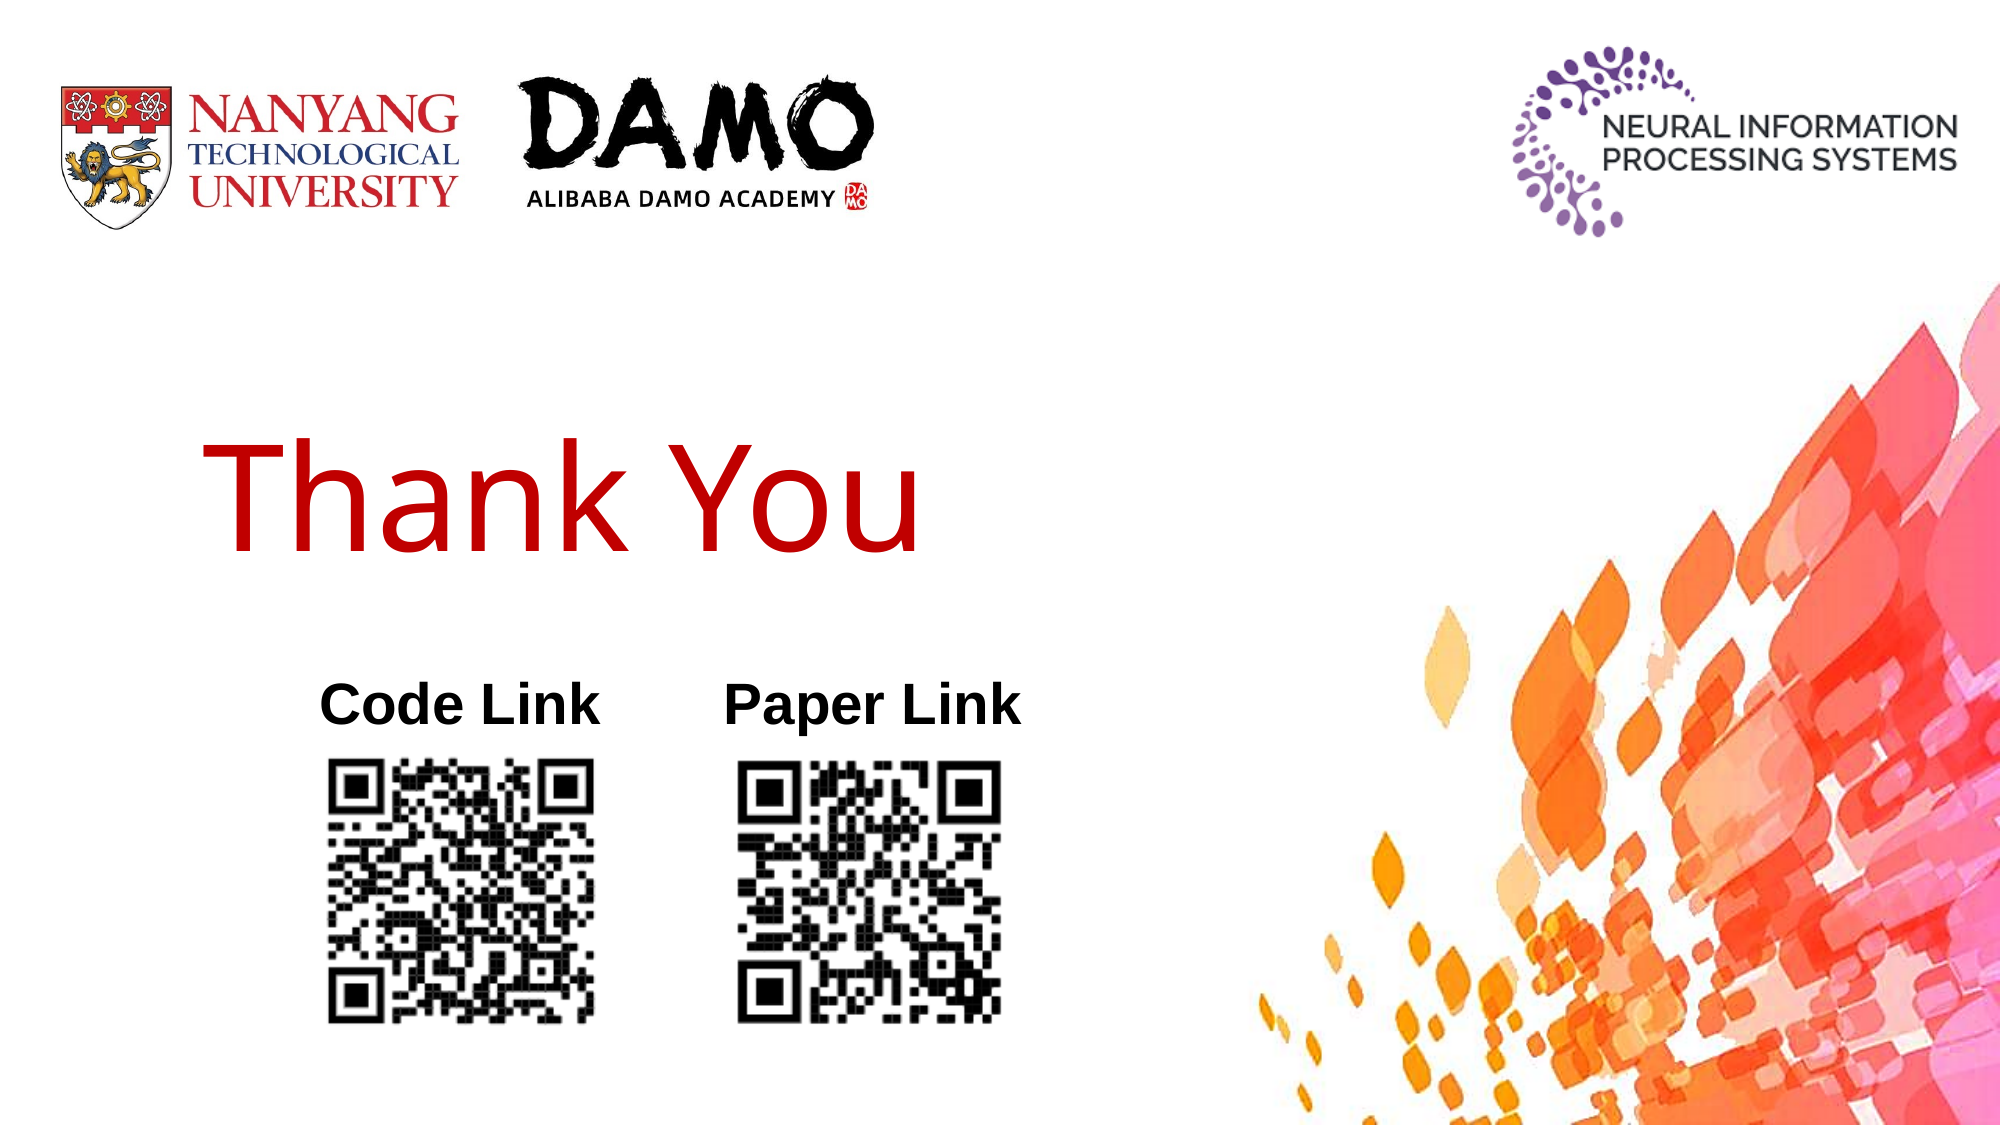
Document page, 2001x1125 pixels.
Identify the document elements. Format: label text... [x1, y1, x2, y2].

picture [50, 69, 475, 234]
title Thank You [0, 414, 1661, 771]
picture [511, 40, 880, 247]
picture [320, 281, 2000, 1125]
text_box Paper Link [709, 658, 1066, 744]
picture [1505, 39, 1967, 247]
text_box Code Link [304, 658, 661, 744]
